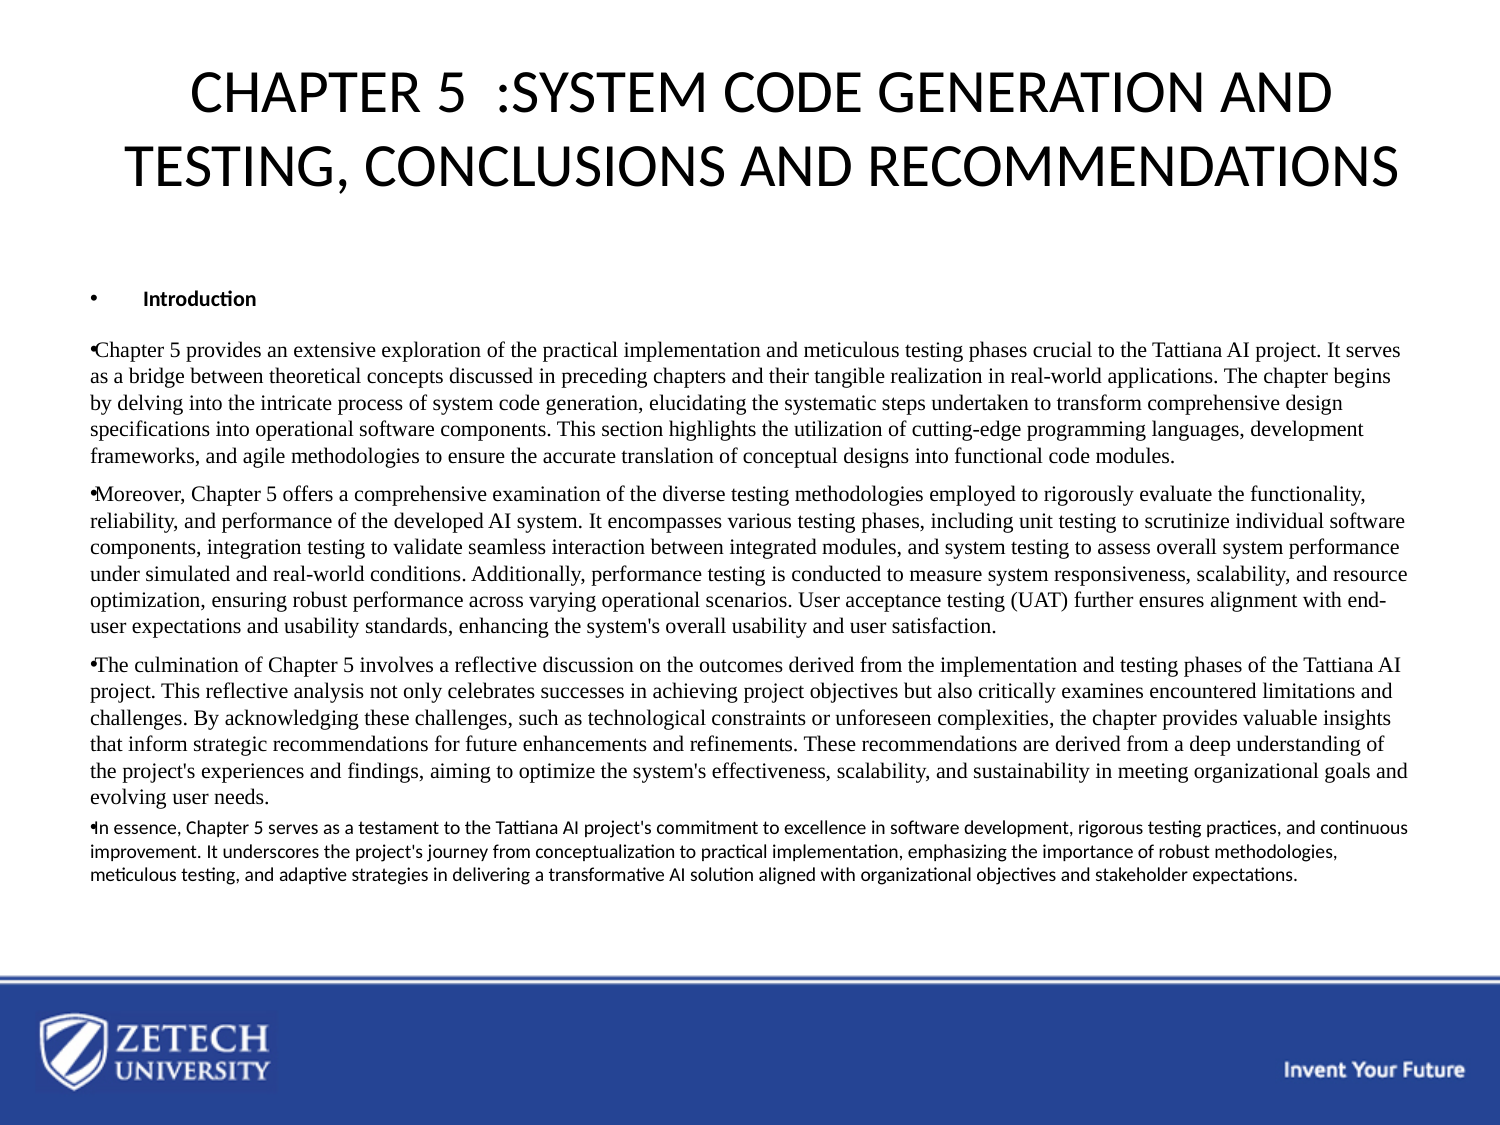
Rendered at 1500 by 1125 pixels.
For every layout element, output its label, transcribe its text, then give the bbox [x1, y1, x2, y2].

list Introduction Chapter 5 provides an extensive exploration of the practical implementation and meticulous testing phases crucial to the Tattiana AI project. It serves as a bridge between theoretical concepts discussed in preceding chapters and their tangible realization in real-world applications. The chapter begins by delving into the intricate process of system code generation, elucidating the systematic steps undertaken to transform comprehensive design specifications into operational software components. This section highlights the utilization of cutting-edge programming languages, development frameworks, and agile methodologies to ensure the accurate translation of conceptual designs into functional code modules. Moreover, Chapter 5 offers a comprehensive examination of the diverse testing methodologies employed to rigorously evaluate the functionality, reliability, and performance of the developed AI system. It encompasses various testing phases, including unit testing to scrutinize individual software components, integration testing to validate seamless interaction between integrated modules, and system testing to assess overall system performance under simulated and real-world conditions. Additionally, performance testing is conducted to measure system responsiveness, scalability, and resource optimization, ensuring robust performance across varying operational scenarios. User acceptance testing (UAT) further ensures alignment with end-user expectations and usability standards, enhancing the system's overall usability and user satisfaction. The culmination of Chapter 5 involves a reflective discussion on the outcomes derived from the implementation and testing phases of the Tattiana AI project. This reflective analysis not only celebrates successes in achieving project objectives but also critically examines encountered limitations and challenges. By acknowledging these challenges, such as technological constraints or unforeseen complexities, the chapter provides valuable insights that inform strategic recommendations for future enhancements and refinements. These recommendations are derived from a deep understanding of the project's experiences and findings, aiming to optimize the system's effectiveness, scalability, and sustainability in meeting organizational goals and evolving user needs. In essence, Chapter 5 serves as a testament to the Tattiana AI project's commitment to excellence in software development, rigorous testing practices, and continuous improvement. It underscores the project's journey from conceptualization to practical implementation, emphasizing the importance of robust methodologies, meticulous testing, and adaptive strategies in delivering a transformative AI solution aligned with organizational objectives and stakeholder expectations. [75, 262, 1425, 925]
title CHAPTER 5 :SYSTEM CODE GENERATION AND TESTING, CONCLUSIONS AND RECOMMENDATIONS [75, 24, 1450, 225]
picture [0, 962, 1500, 1125]
